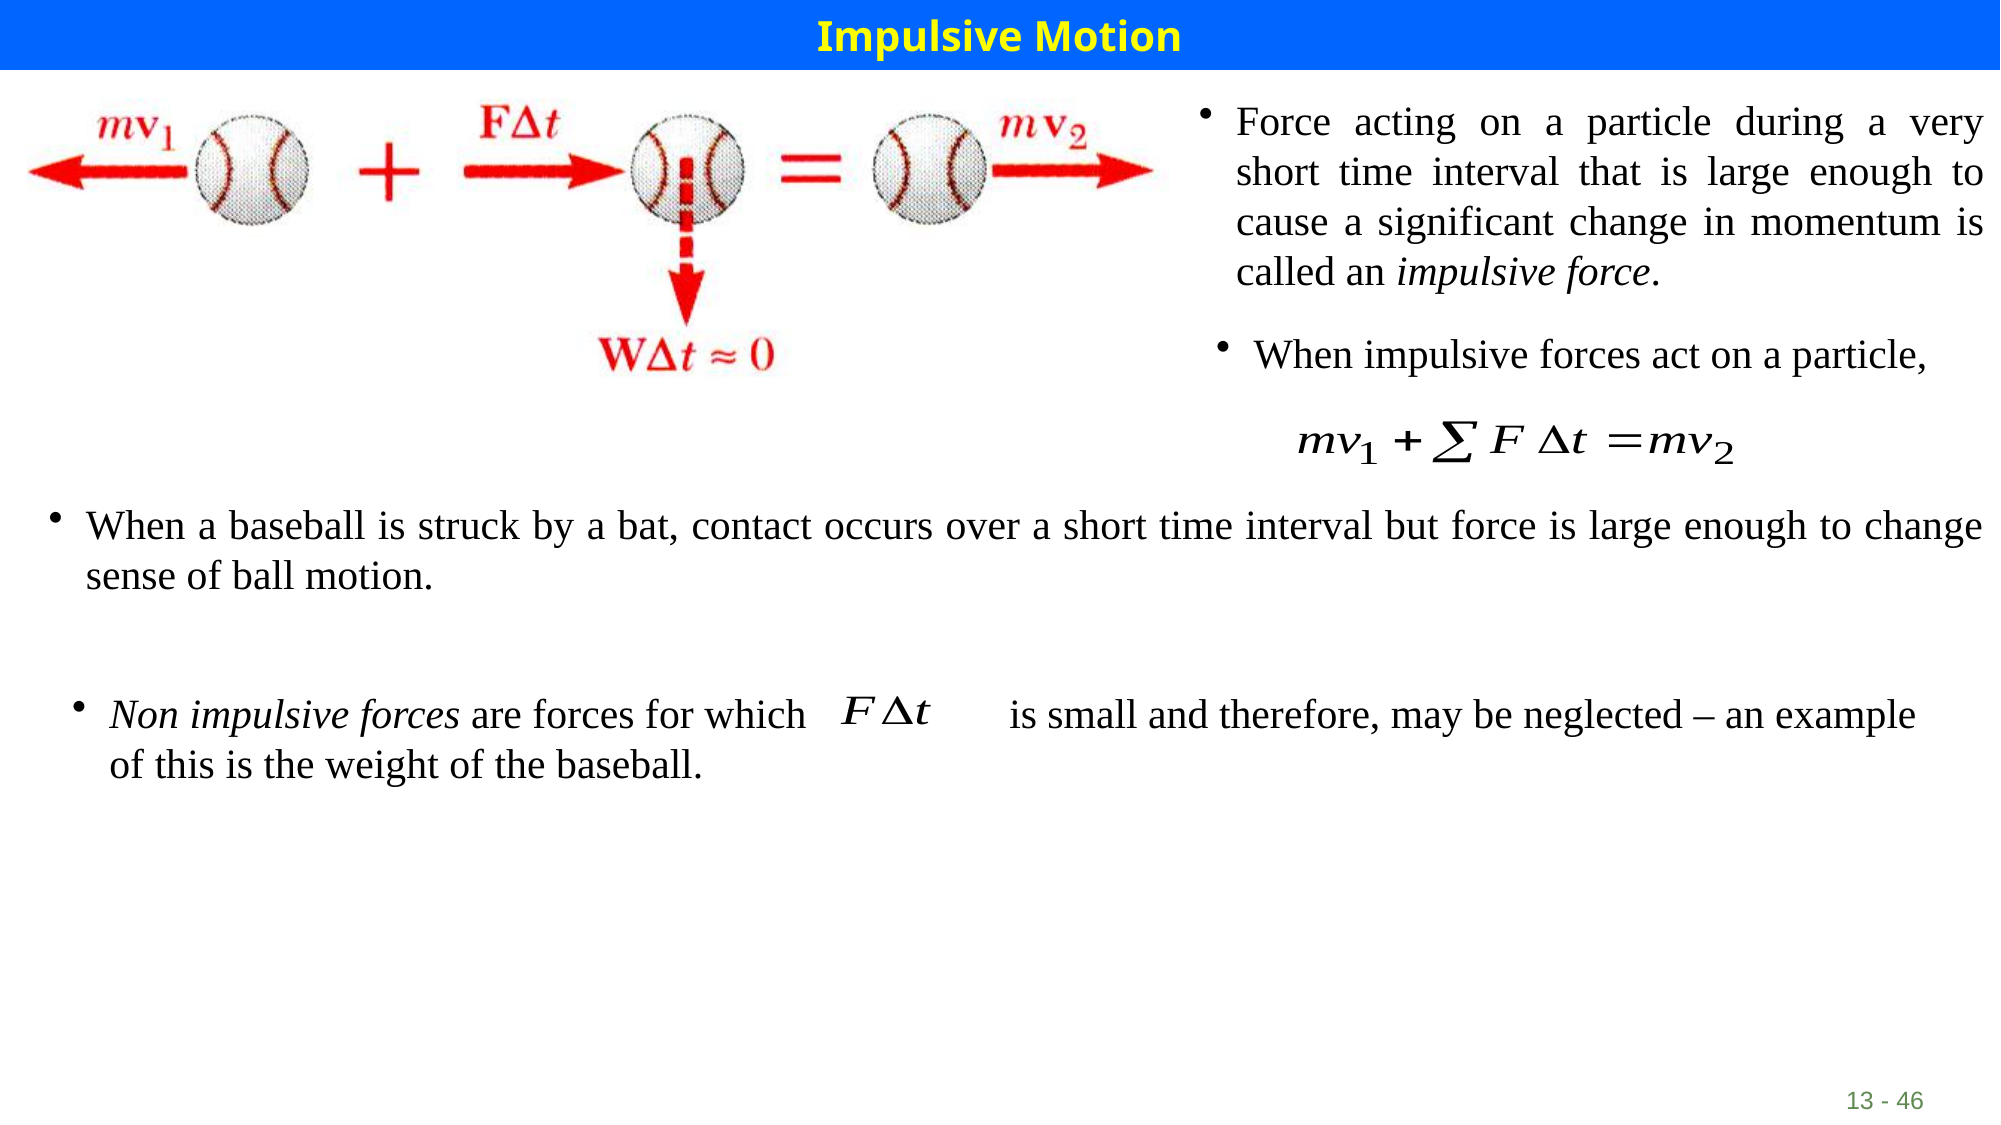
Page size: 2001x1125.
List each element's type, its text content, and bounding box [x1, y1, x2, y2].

text_box Impulsive Motion [0, 0, 2000, 70]
slide_number 13 - 46 [1739, 1080, 1940, 1119]
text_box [3, 76, 2000, 607]
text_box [57, 678, 1974, 796]
